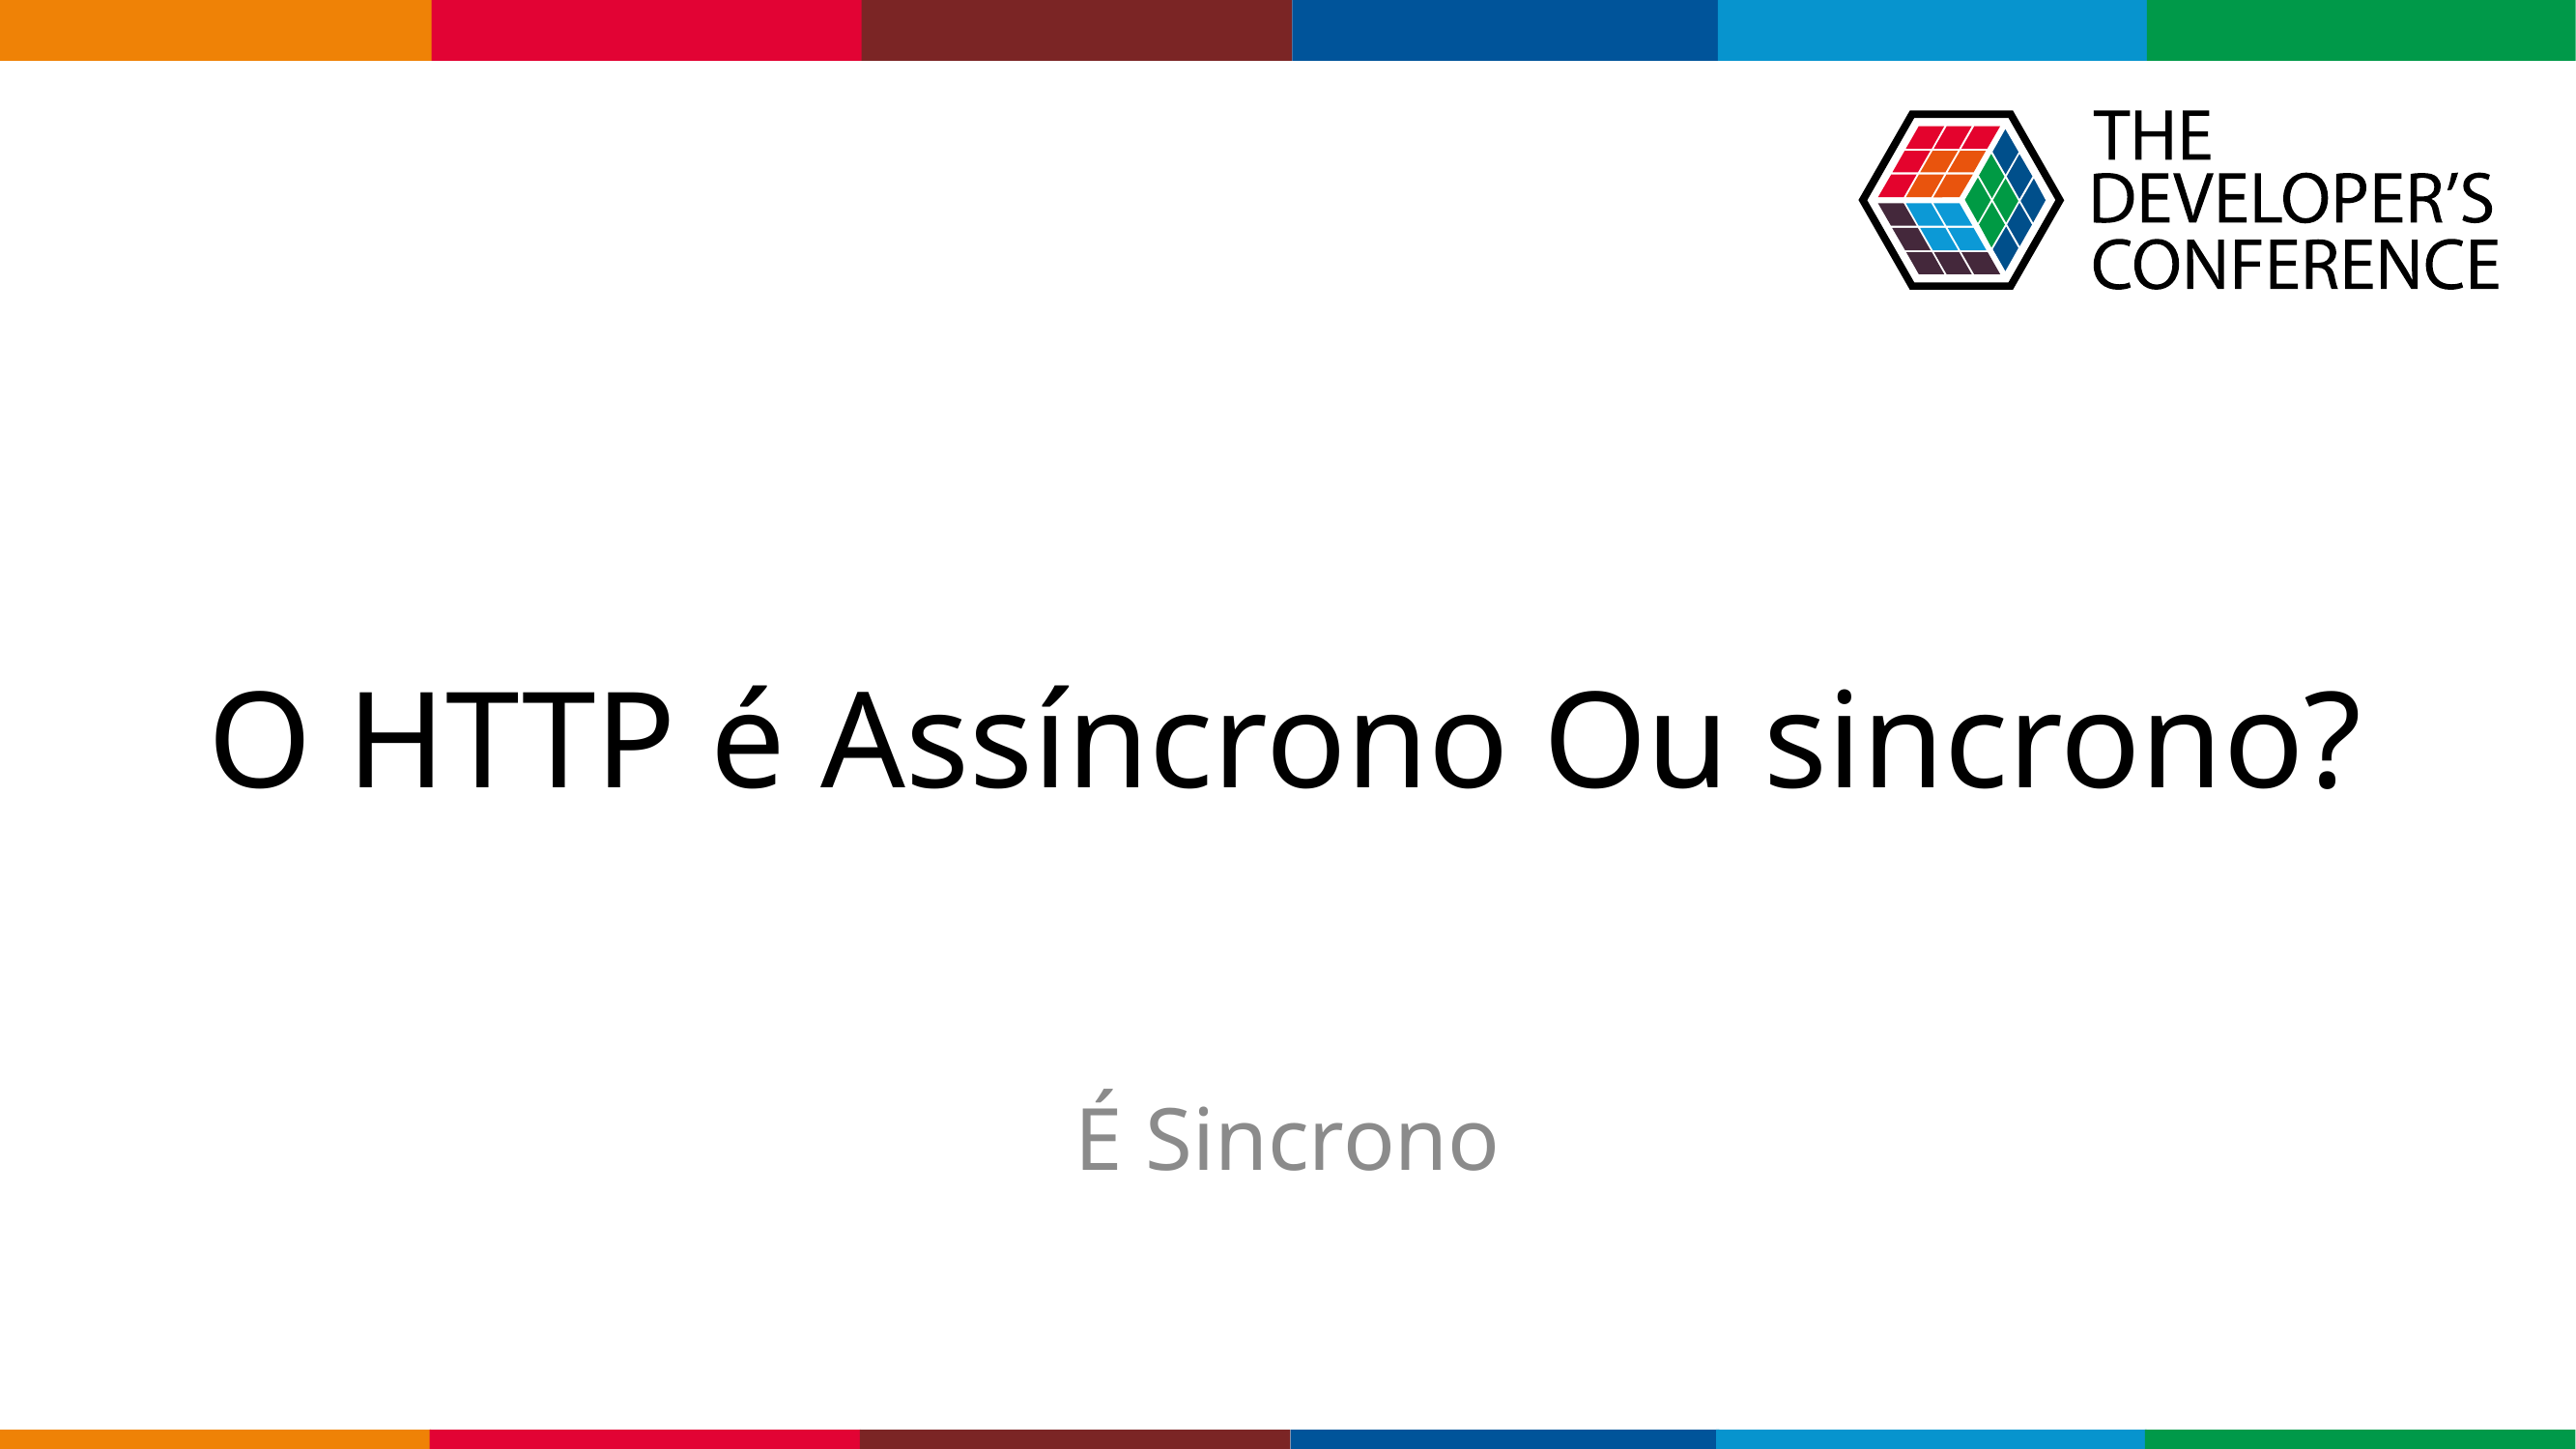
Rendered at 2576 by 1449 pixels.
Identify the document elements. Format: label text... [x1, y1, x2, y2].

title O HTTP é Assíncrono Ou sincrono? [193, 625, 2384, 824]
list É Sincrono [192, 1089, 2383, 1191]
